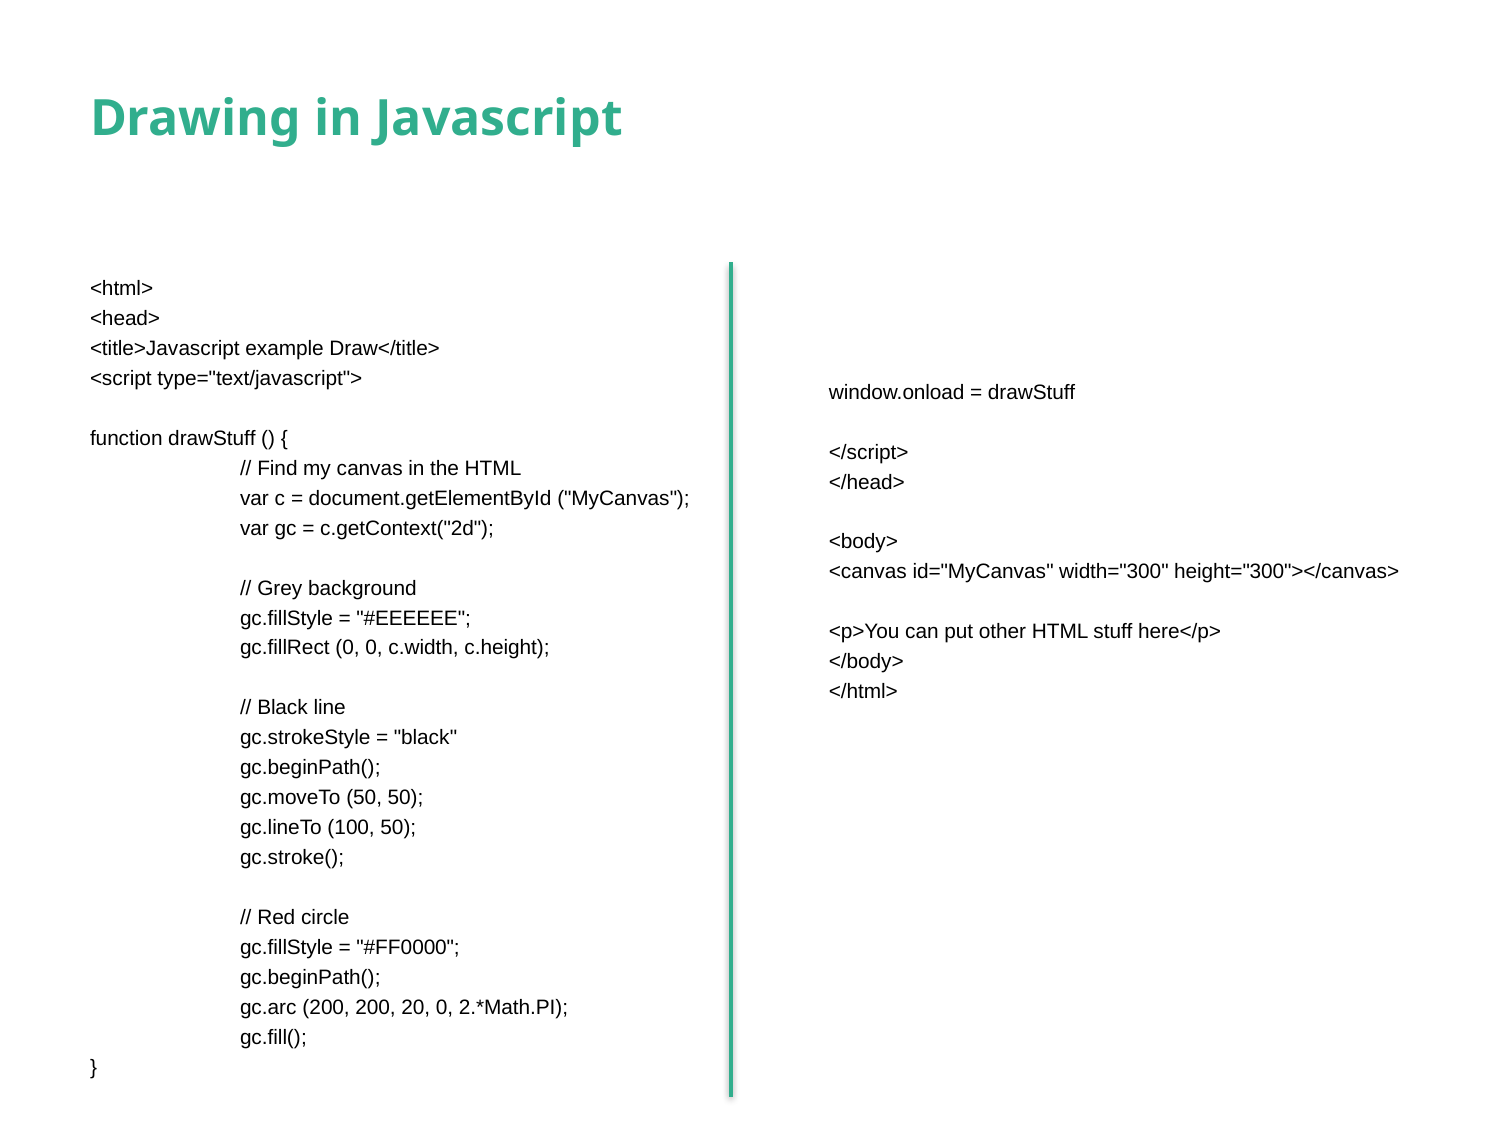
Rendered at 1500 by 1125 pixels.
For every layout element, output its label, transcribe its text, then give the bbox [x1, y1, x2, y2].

list <html> <head> <title>Javascript example Draw</title> <script type="text/javascript"> function drawStuff () { // Find my canvas in the HTML var c = document.getElementById ("MyCanvas"); var gc = c.getContext("2d"); // Grey background gc.fillStyle = "#EEEEEE"; gc.fillRect (0, 0, c.width, c.height); // Black line gc.strokeStyle = "black" gc.beginPath(); gc.moveTo (50, 50); gc.lineTo (100, 50); gc.stroke(); // Red circle gc.fillStyle = "#FF0000"; gc.beginPath(); gc.arc (200, 200, 20, 0, 2.*Math.PI); gc.fill(); } [75, 262, 728, 1005]
list window.onload = drawStuff </script> </head> <body> <canvas id="MyCanvas" width="300" height="300"></canvas> <p>You can put other HTML stuff here</p> </body> </html> [813, 366, 1477, 1110]
title Drawing in Javascript [75, 45, 1425, 187]
